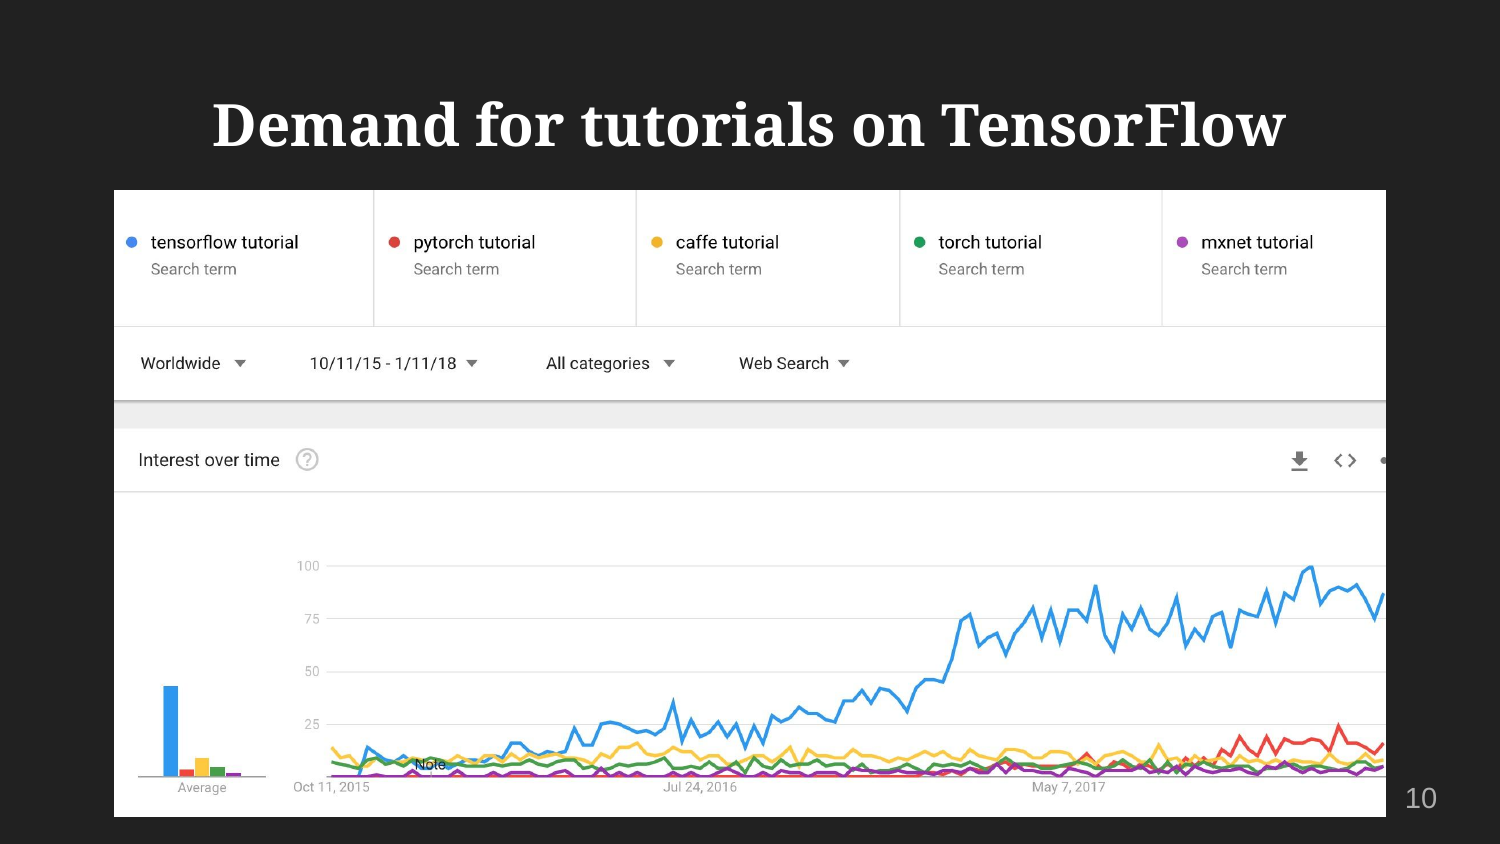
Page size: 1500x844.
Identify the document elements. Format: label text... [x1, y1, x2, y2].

slide_number ‹#› [1389, 764, 1480, 830]
picture [114, 189, 1386, 818]
title Demand for tutorials on TensorFlow [51, 72, 1449, 167]
